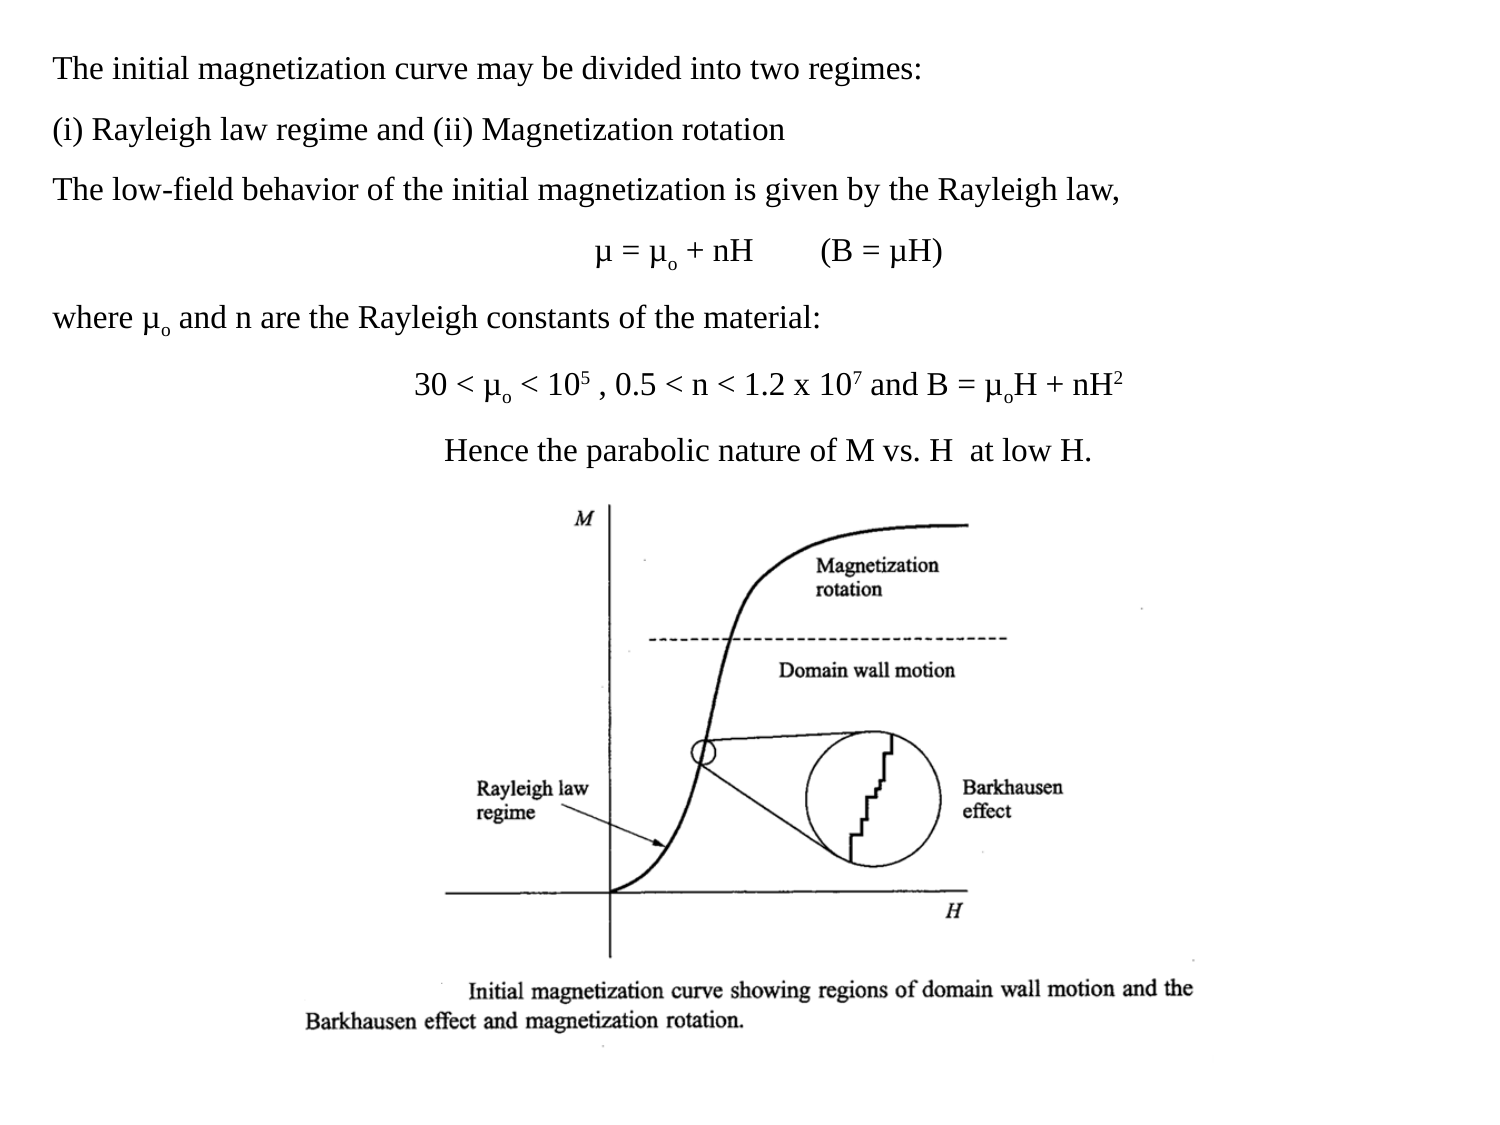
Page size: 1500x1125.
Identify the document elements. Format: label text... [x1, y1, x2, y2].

picture [280, 491, 1228, 1063]
text_box The initial magnetization curve may be divided into two regimes: (i) Rayleigh law regime and (ii) Magnetization rotation The low-field behavior of the initial magnetization is given by the Rayleigh law, µ = µo + nH (B = µH) where µo and n are the Rayleigh constants of the material: 30 < µo < 105 , 0.5 < n < 1.2 x 107 and B = µoH + nH2 Hence the parabolic nature of M vs. H at low H. [37, 35, 1500, 475]
